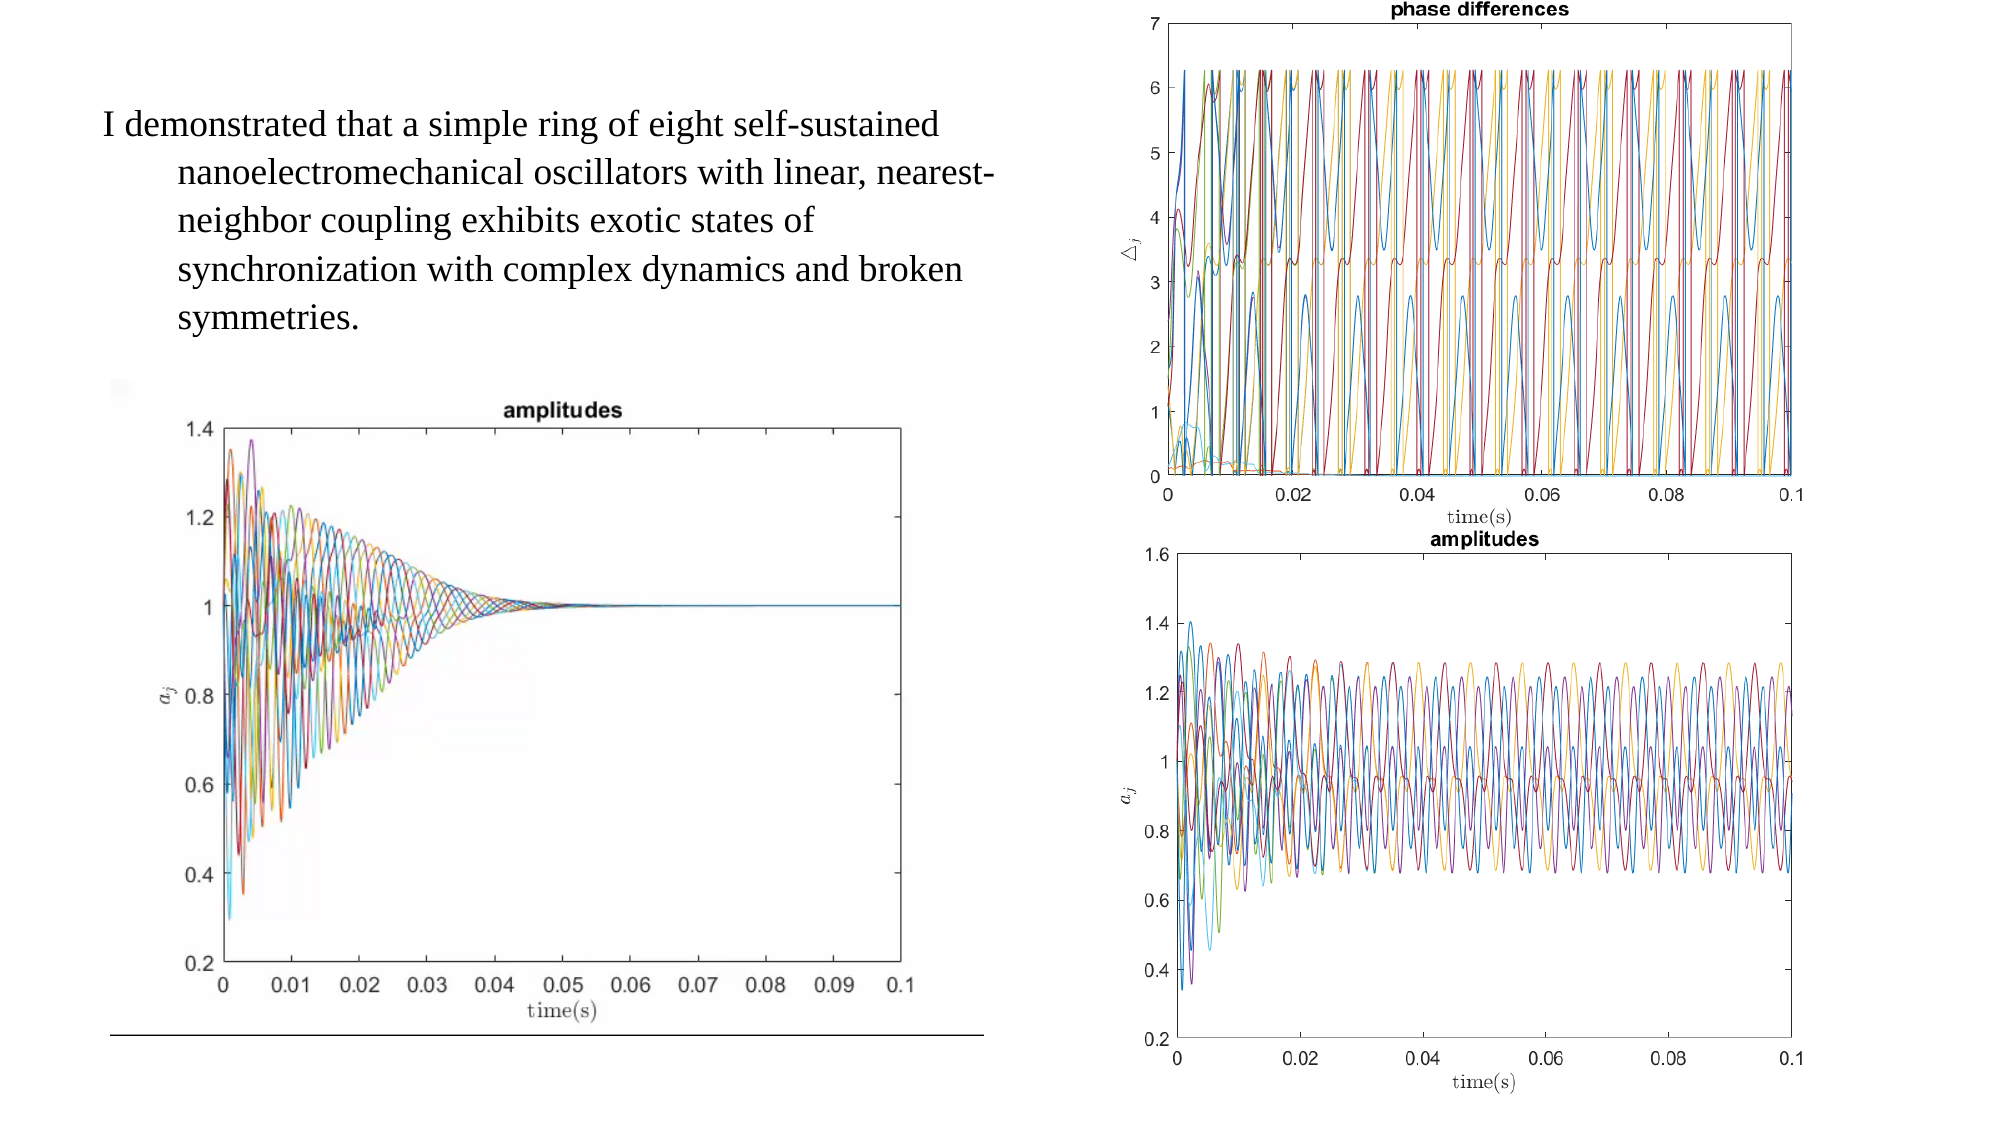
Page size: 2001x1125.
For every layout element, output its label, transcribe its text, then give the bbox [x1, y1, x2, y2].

text_box I demonstrated that a simple ring of eight self-sustained nanoelectromechanical oscillators with linear, nearest-neighbor coupling exhibits exotic states of synchronization with complex dynamics and broken symmetries. [51, 88, 1052, 345]
picture [1118, 0, 1803, 1095]
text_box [109, 378, 985, 1037]
